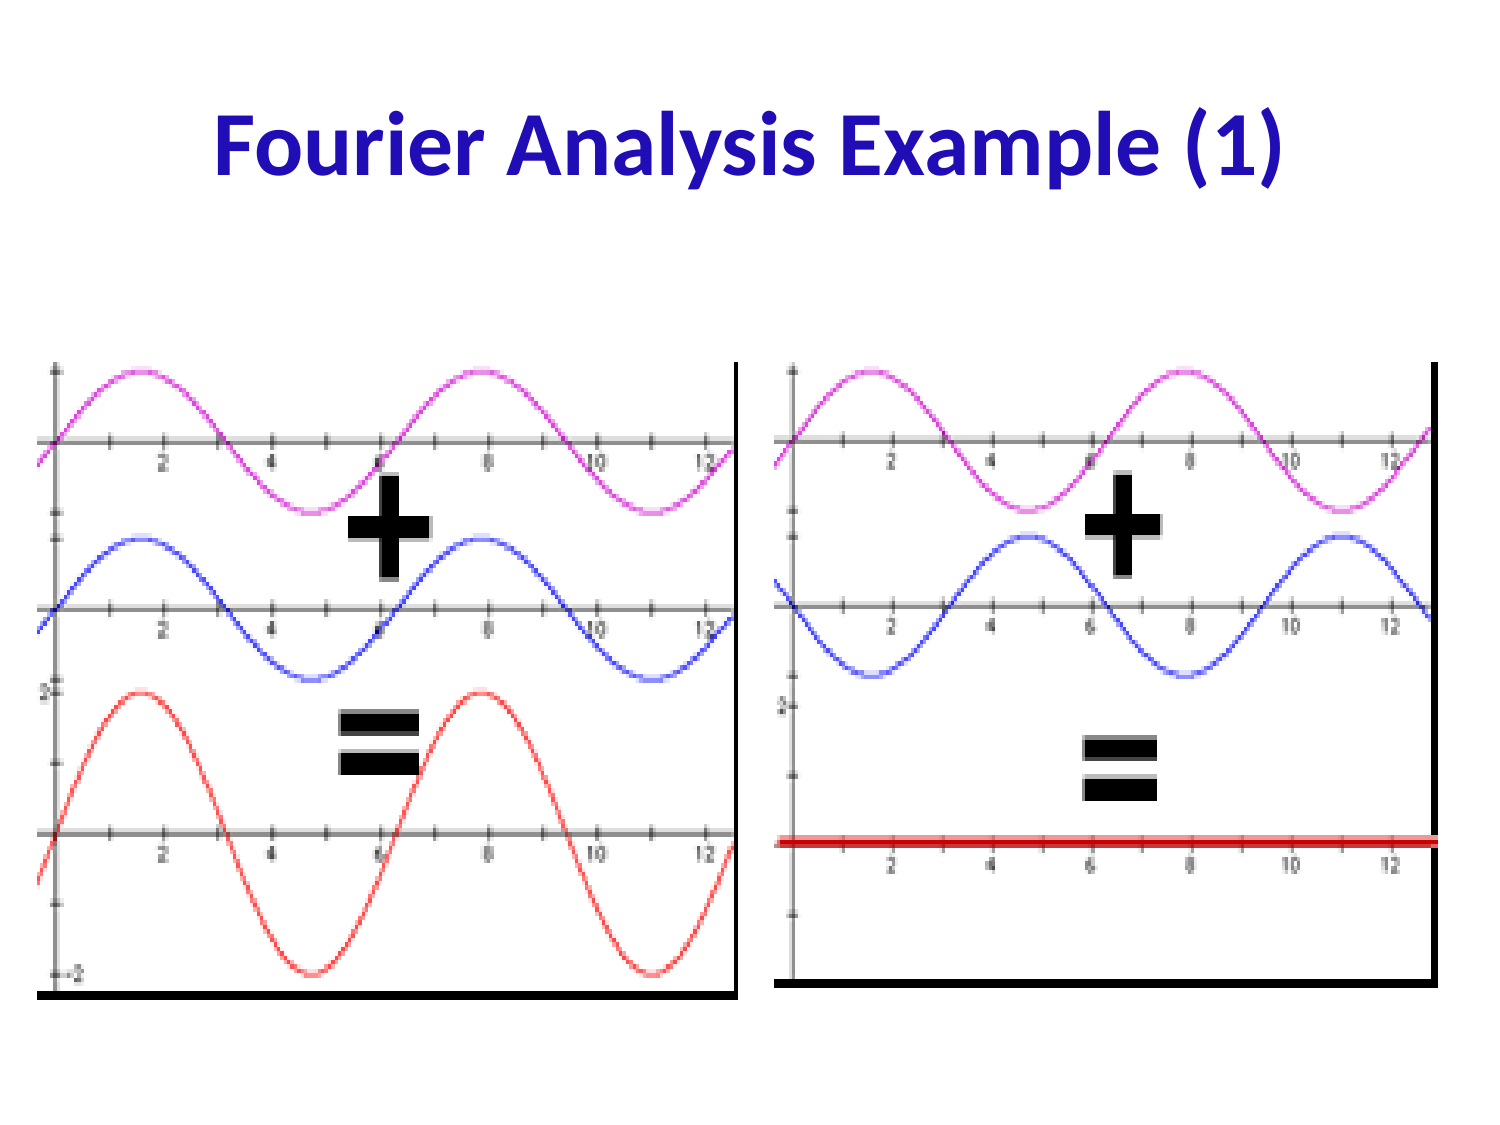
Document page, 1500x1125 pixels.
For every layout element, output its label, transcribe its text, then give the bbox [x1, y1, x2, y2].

title Fourier Analysis Example (1) [75, 45, 1425, 233]
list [37, 362, 738, 1001]
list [774, 362, 1438, 988]
